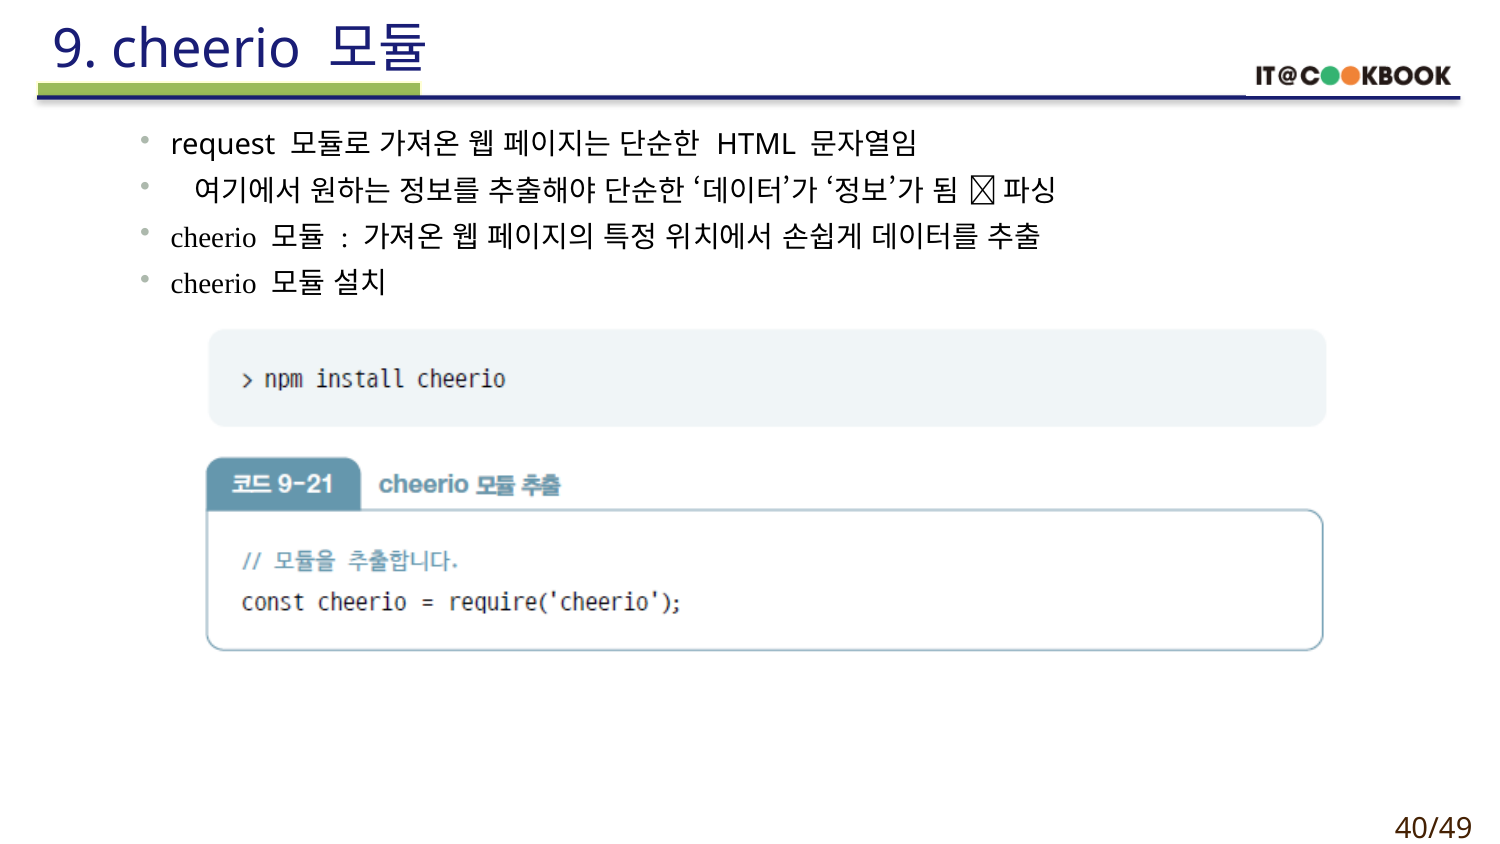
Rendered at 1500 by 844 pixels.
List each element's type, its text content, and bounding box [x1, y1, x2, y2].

picture [189, 315, 1341, 665]
title 9. cheerio 모듈 [37, 10, 1278, 82]
picture [1246, 57, 1463, 96]
list request 모듈로 가져온 웹 페이지는 단순한 HTML 문자열임 여기에서 원하는 정보를 추출해야 단순한 ‘데이터’가 ‘정보’가 됨  파싱 cheerio 모듈 : 가져온 웹 페이지의 특정 위치에서 손쉽게 데이터를 추출 cheerio 모듈 설치 [37, 114, 1463, 818]
